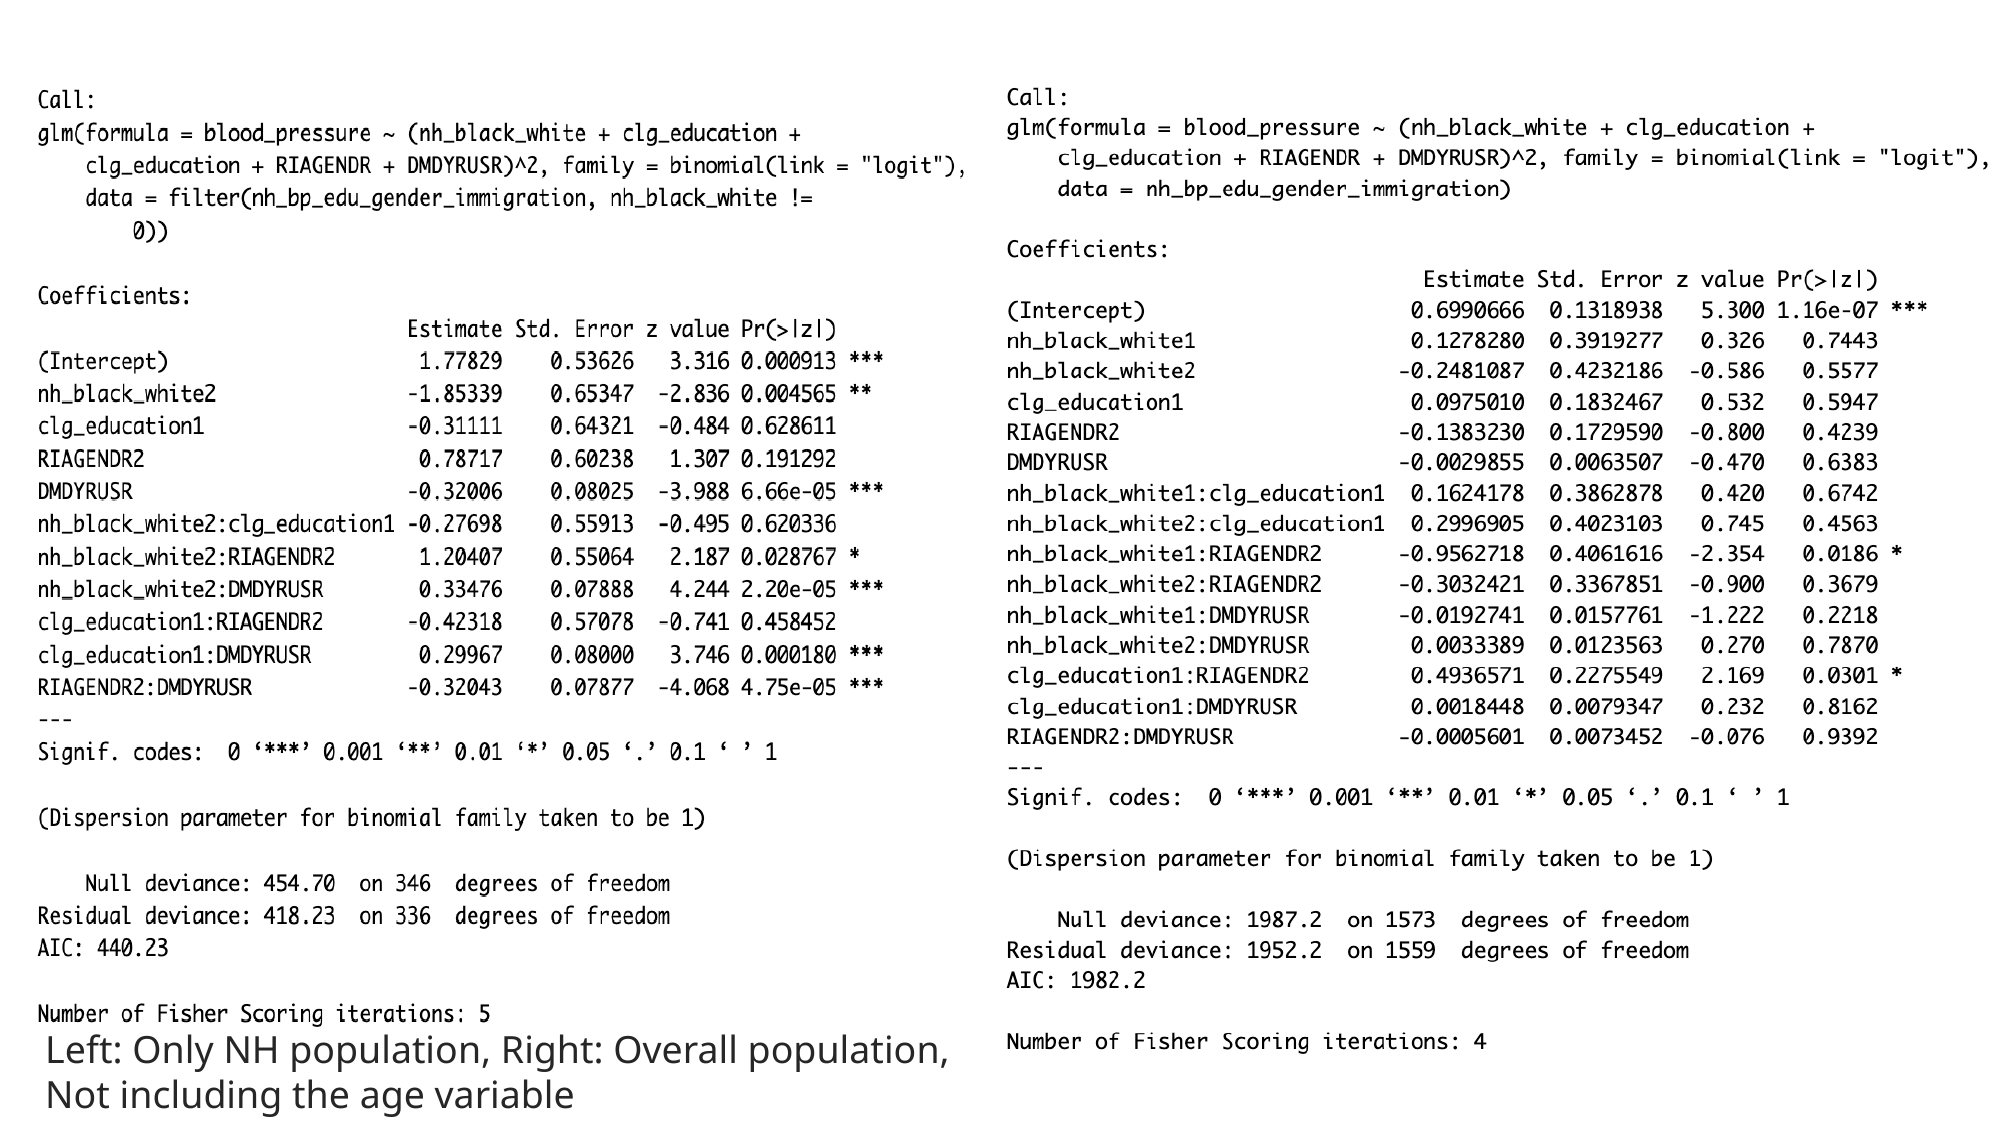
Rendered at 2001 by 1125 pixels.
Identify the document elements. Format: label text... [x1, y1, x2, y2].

picture [999, 80, 1999, 1071]
text_box Left: Only NH population, Right: Overall population, Not including the age variable [30, 1018, 1031, 1124]
picture [29, 54, 987, 1071]
